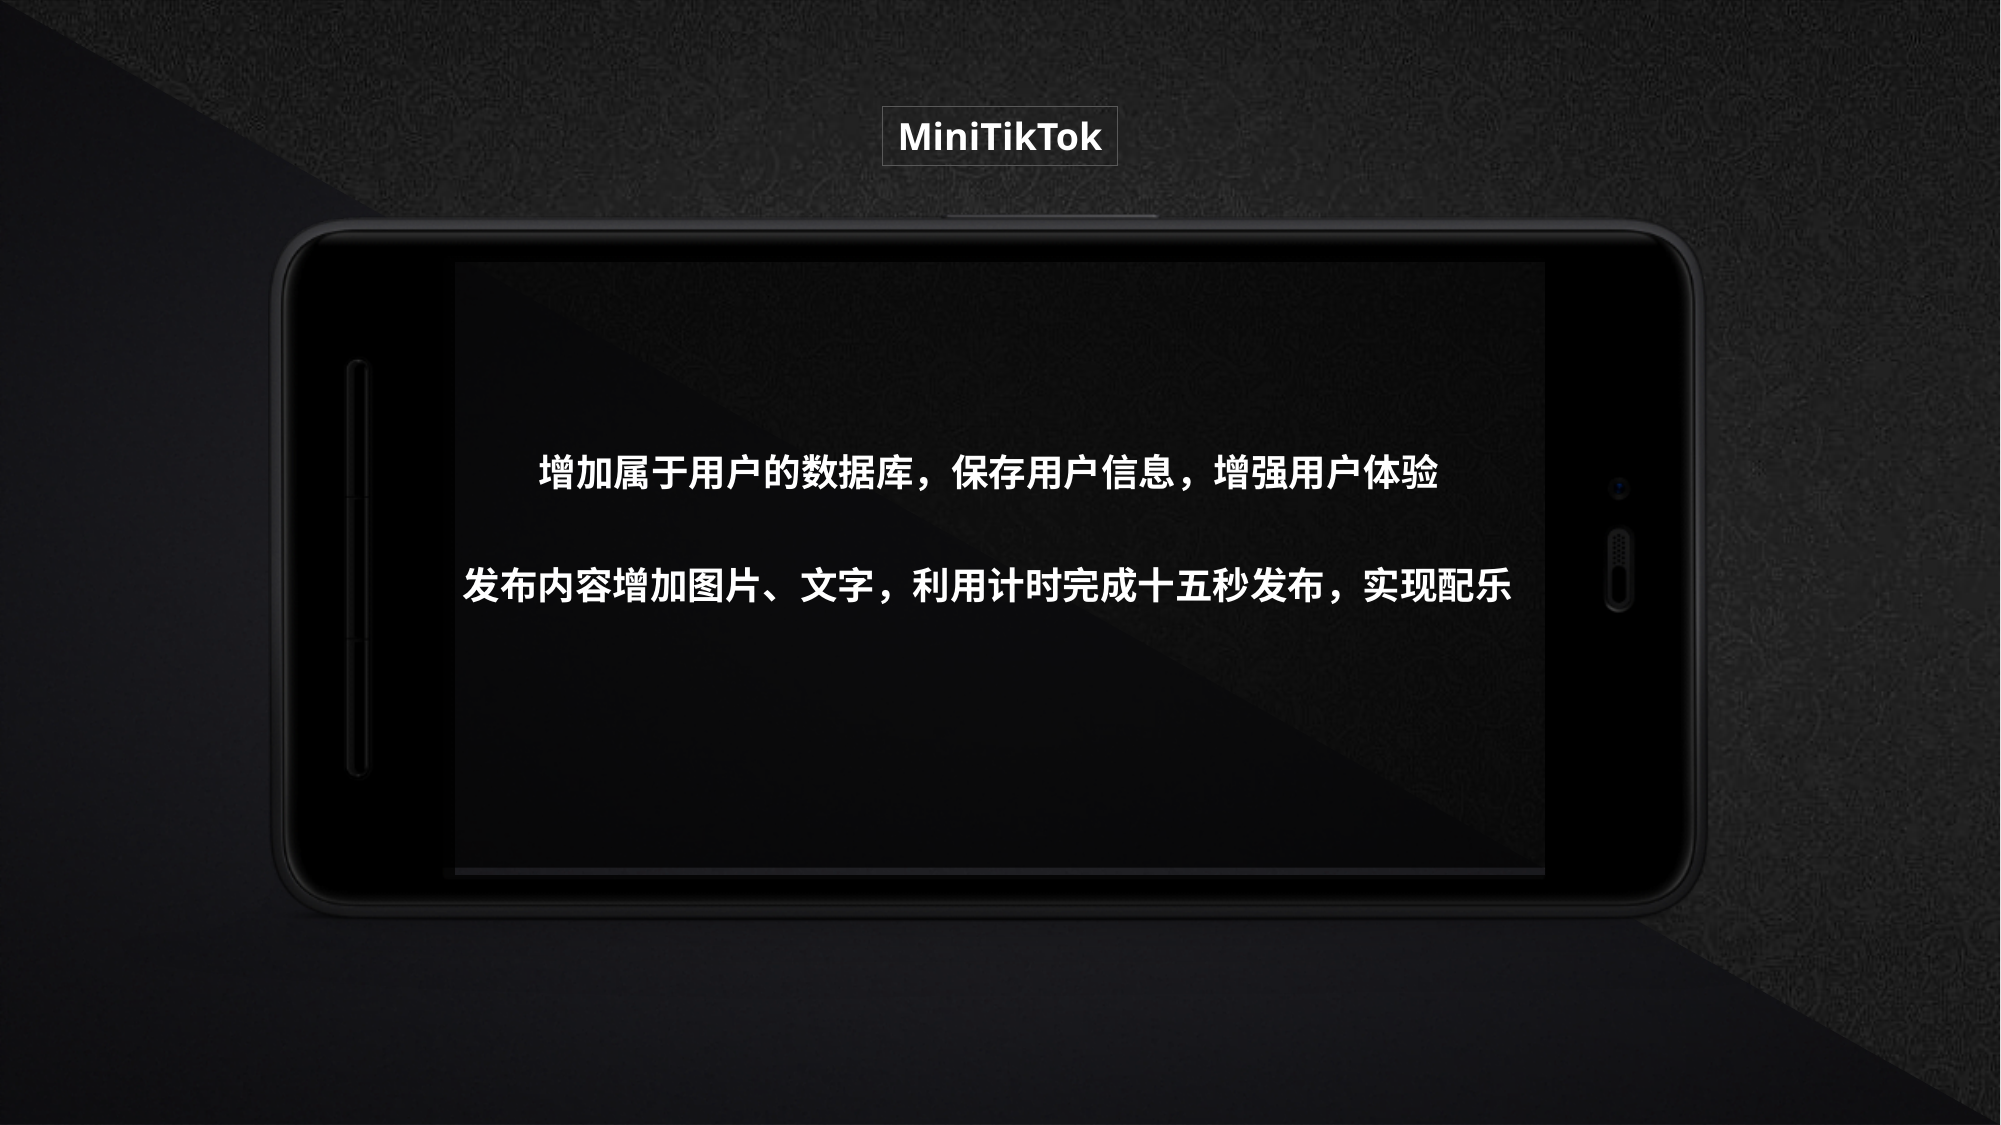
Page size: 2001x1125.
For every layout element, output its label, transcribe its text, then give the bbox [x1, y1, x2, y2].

text_box MiniTikTok [882, 106, 1118, 166]
picture [0, 0, 2001, 1125]
